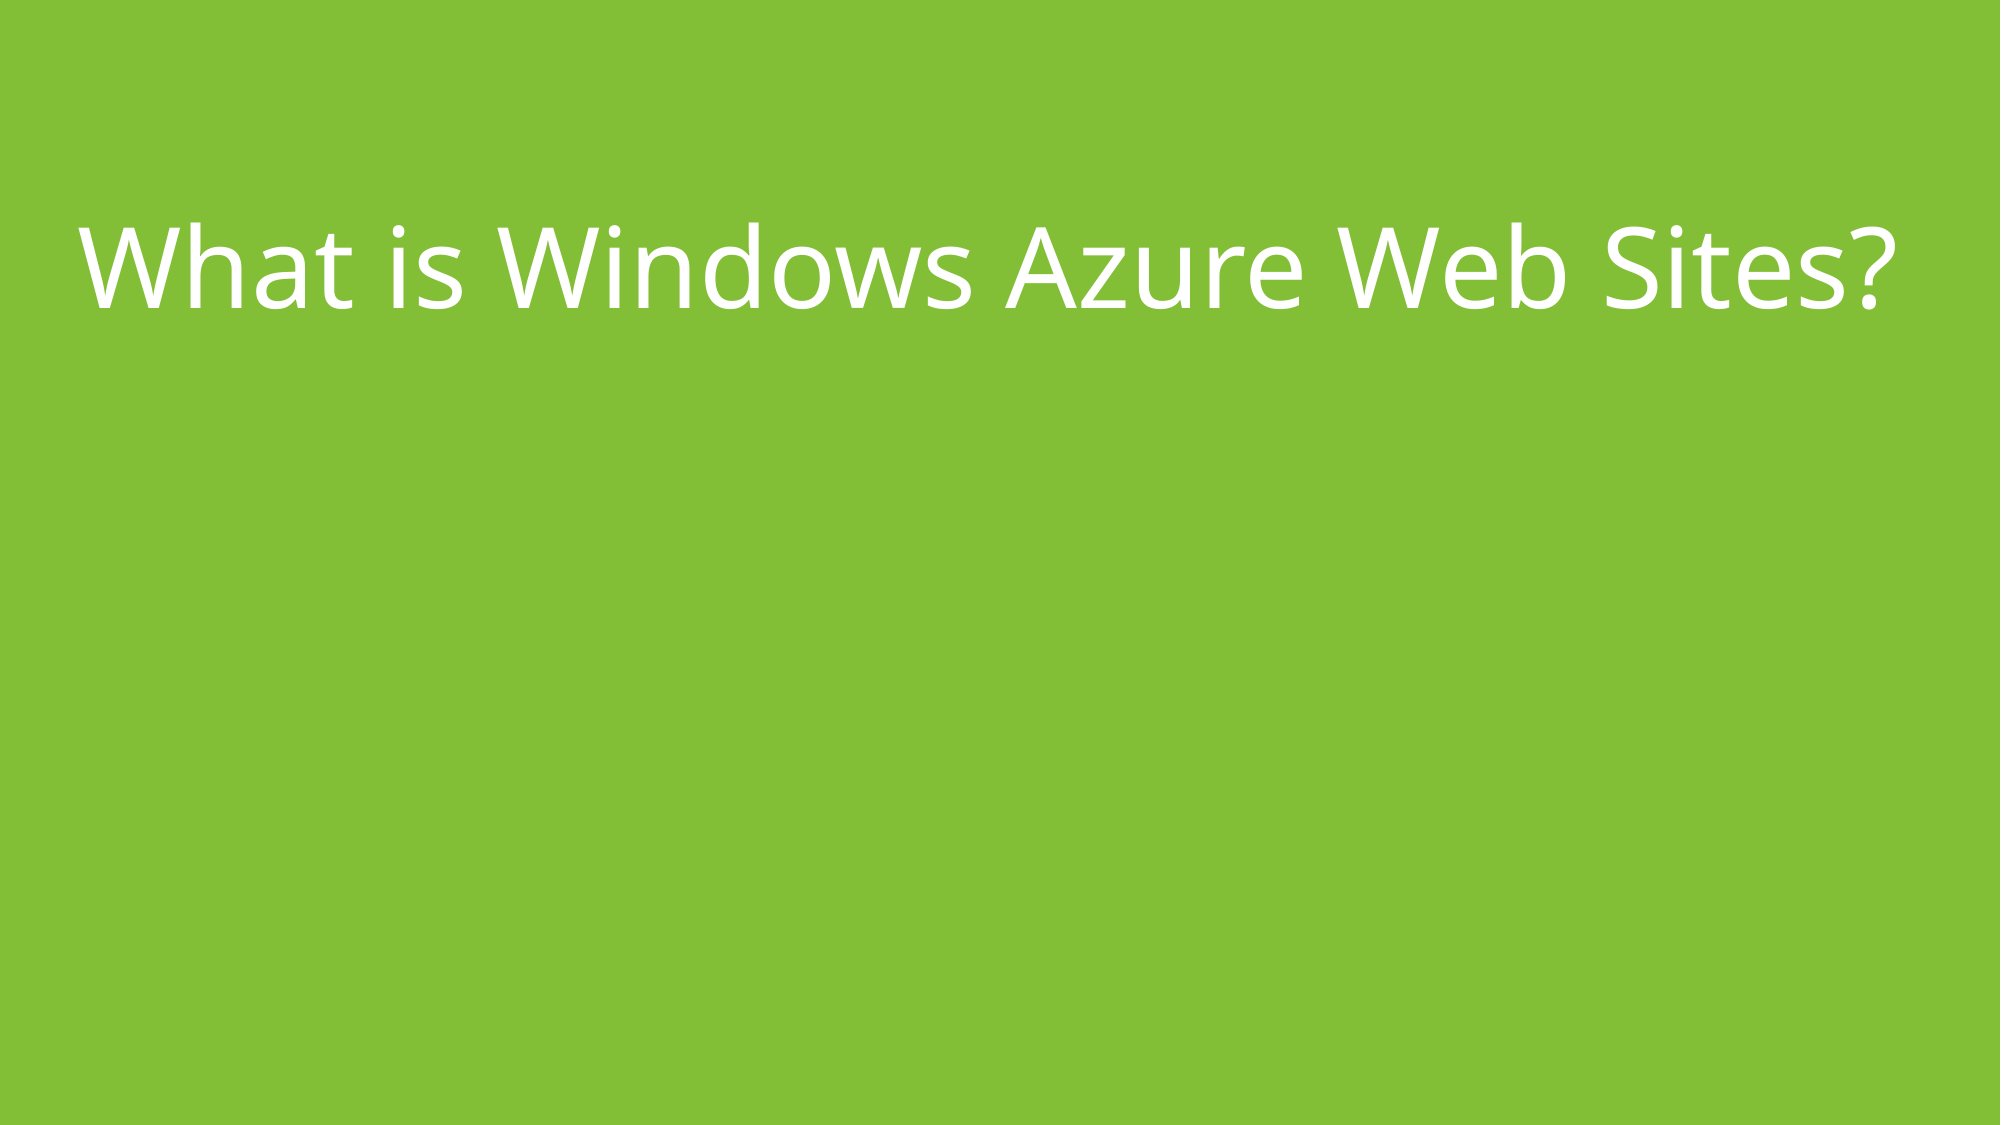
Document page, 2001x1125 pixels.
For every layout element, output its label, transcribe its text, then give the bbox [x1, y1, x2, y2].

title What is Windows Azure Web Sites? [62, 214, 1953, 389]
